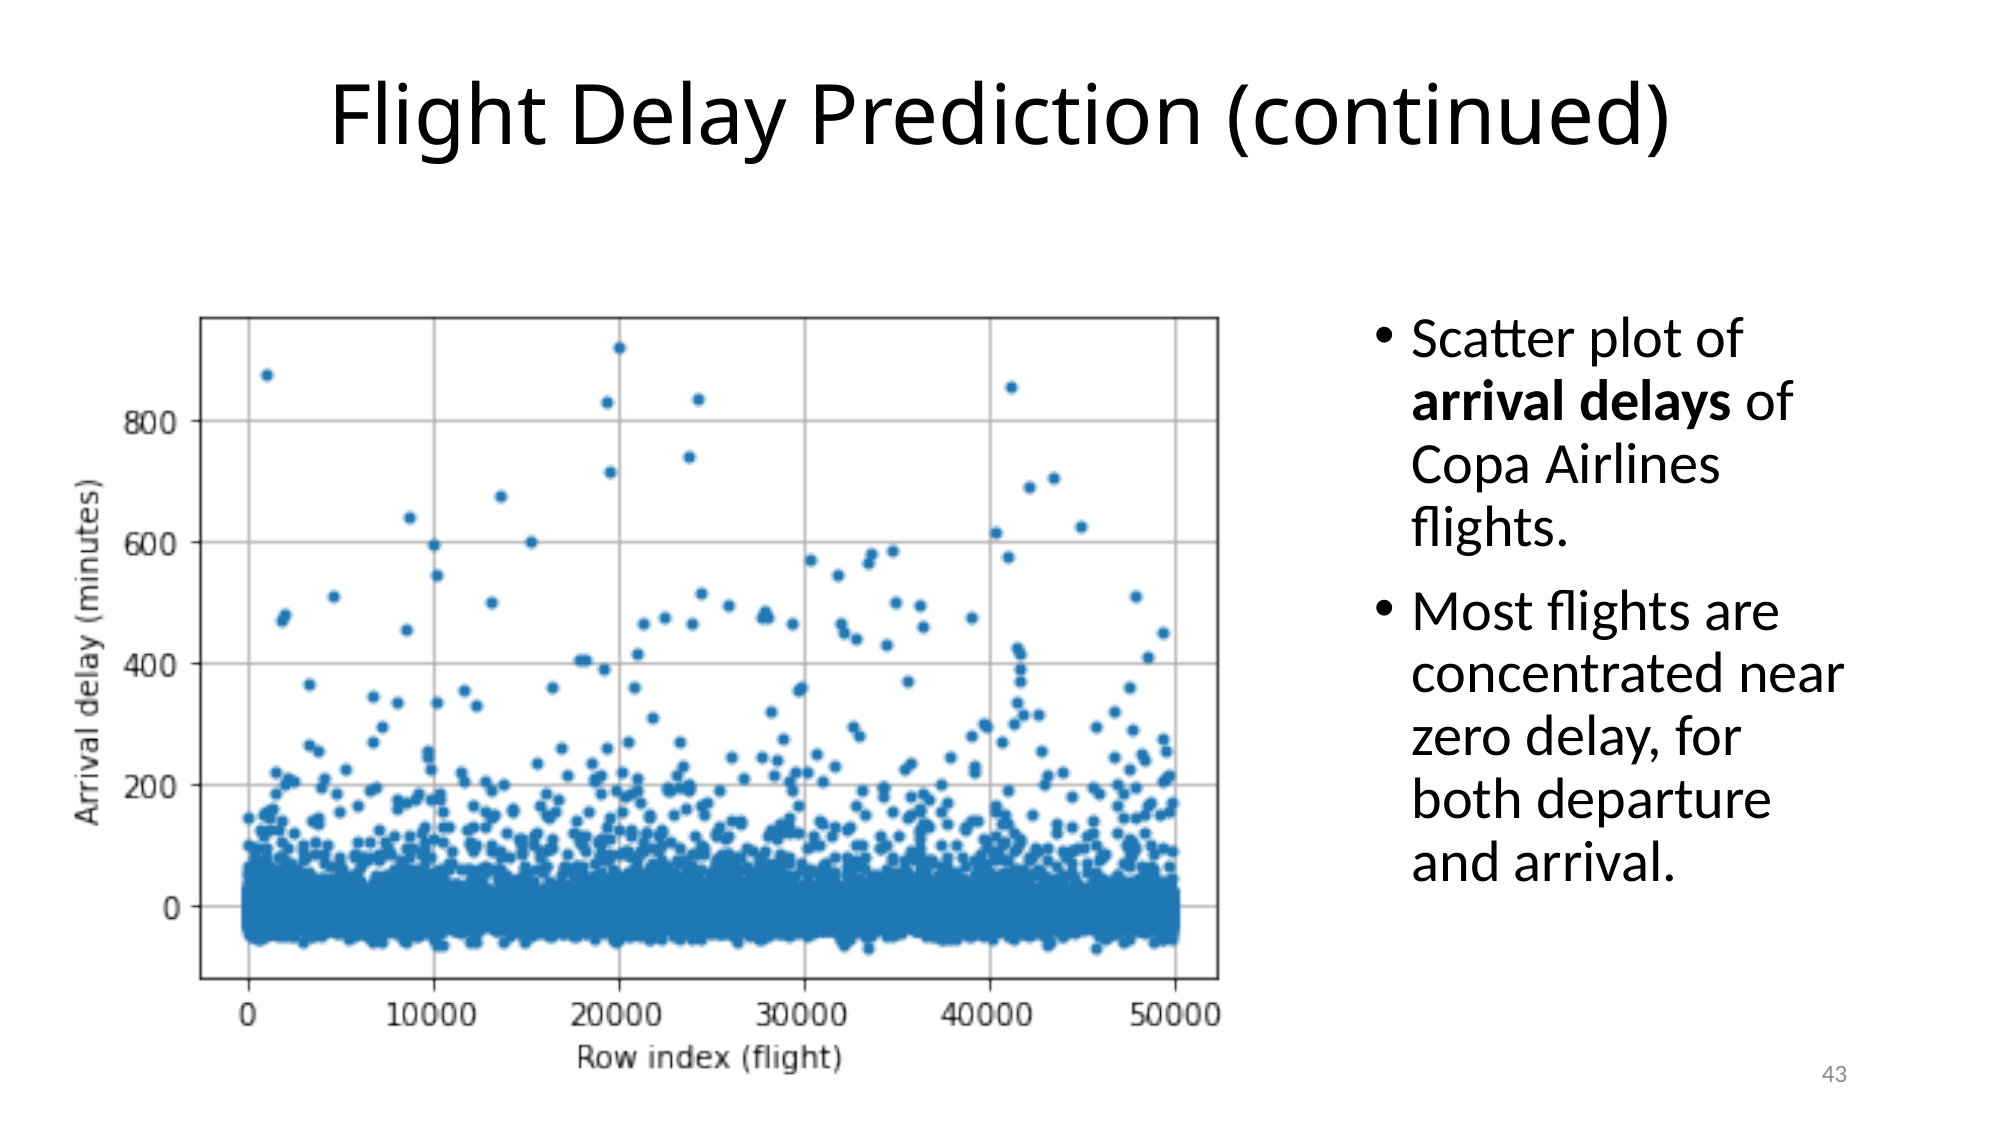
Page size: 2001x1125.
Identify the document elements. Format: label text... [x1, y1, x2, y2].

slide_number 43 [1412, 1042, 1863, 1103]
title Flight Delay Prediction (continued) [137, 59, 1863, 176]
list Scatter plot of arrival delays of Copa Airlines flights. Most flights are concentrated near zero delay, for both departure and arrival. [1359, 299, 1863, 1014]
picture [57, 299, 1242, 1095]
